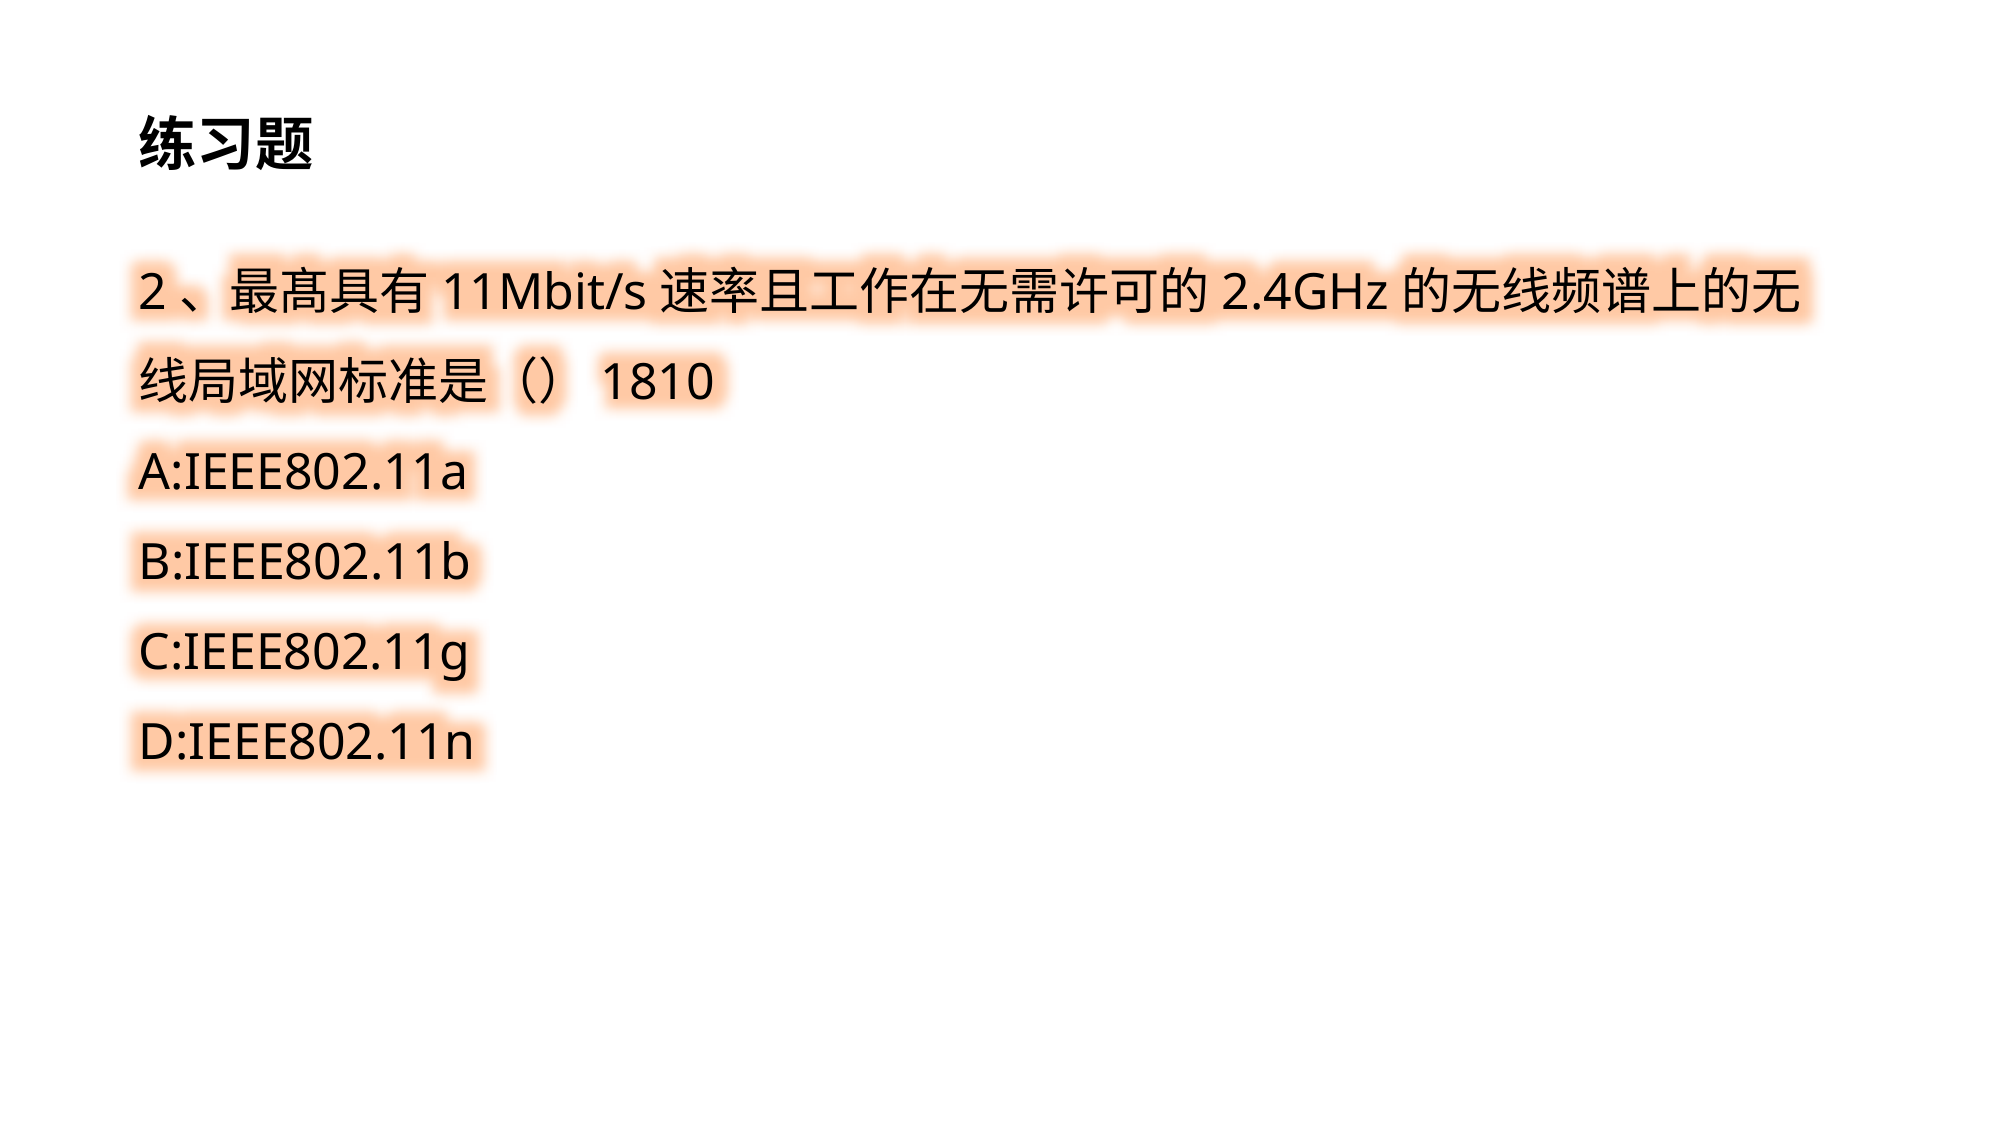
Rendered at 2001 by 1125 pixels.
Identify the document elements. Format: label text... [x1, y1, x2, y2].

text_box 2 [113, 212, 1847, 1055]
text_box 练习题 [120, 97, 1568, 187]
text_box [117, 216, 1843, 1051]
text_box 2、最髙具有11Mbit/s速率且工作在无需许可的2.4GHz的无线频谱上的无线局域网标准是（）1810 A:IEEE802.11a B:IEEE802.11b C:IEEE802.11g D:IEEE802.11n [120, 219, 1839, 1047]
